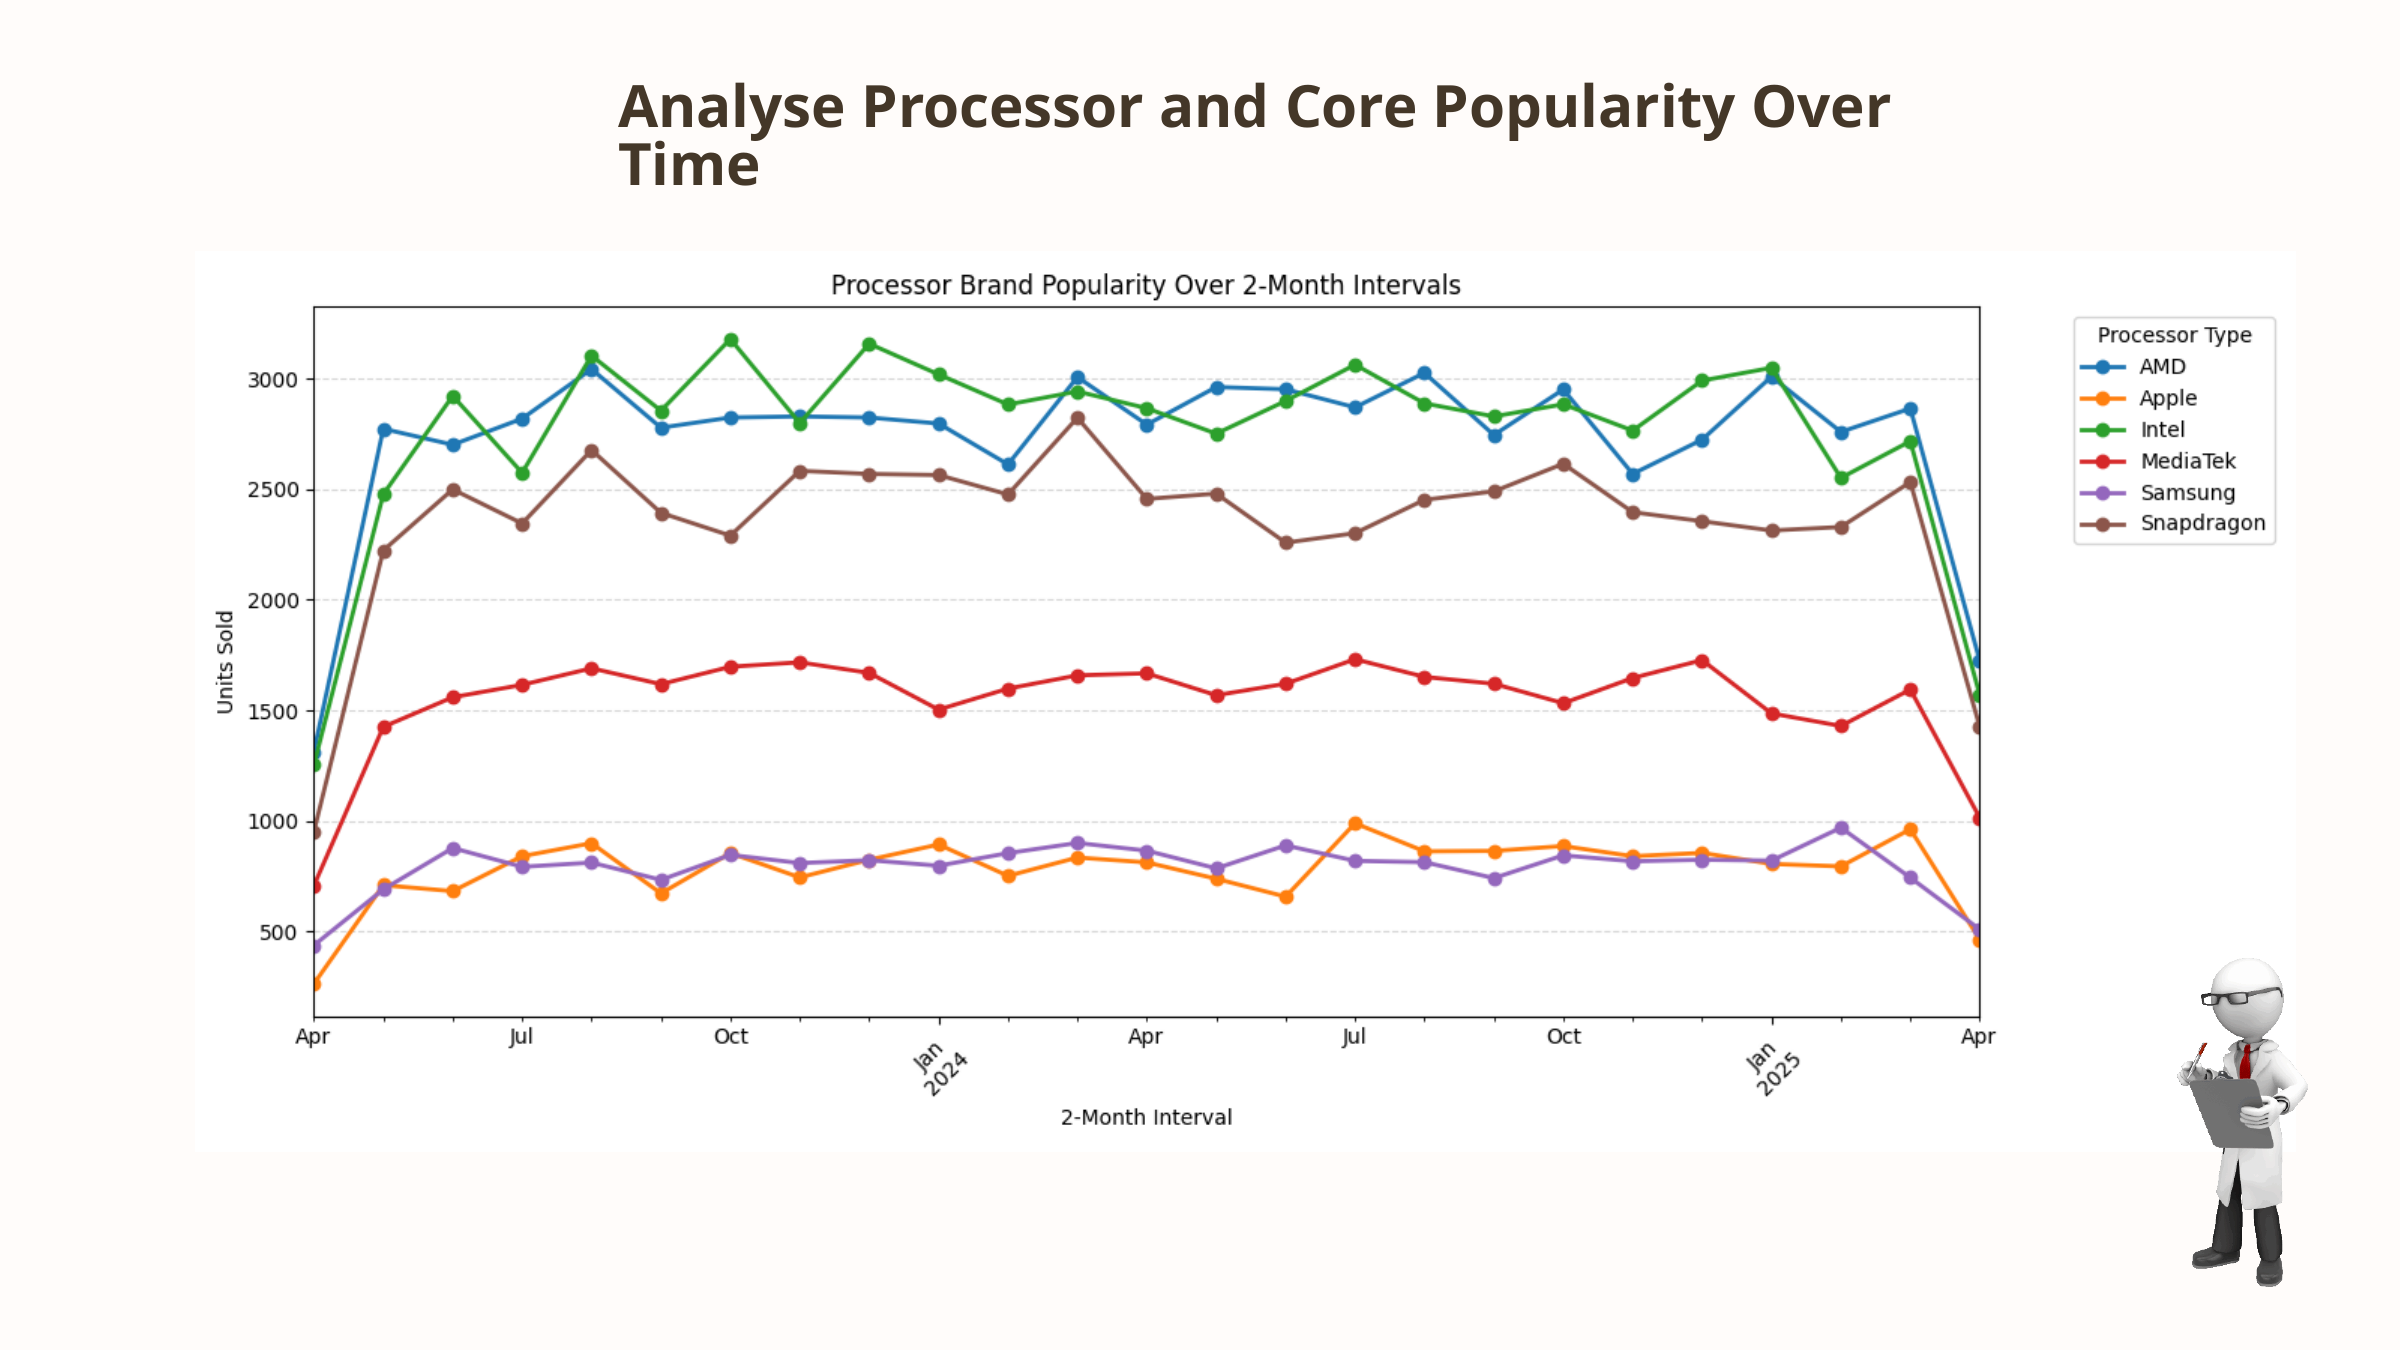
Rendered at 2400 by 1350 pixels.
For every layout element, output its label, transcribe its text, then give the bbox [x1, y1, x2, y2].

text_box Analyse Processor and Core Popularity Over Time [603, 74, 1984, 204]
picture [195, 251, 2335, 1321]
